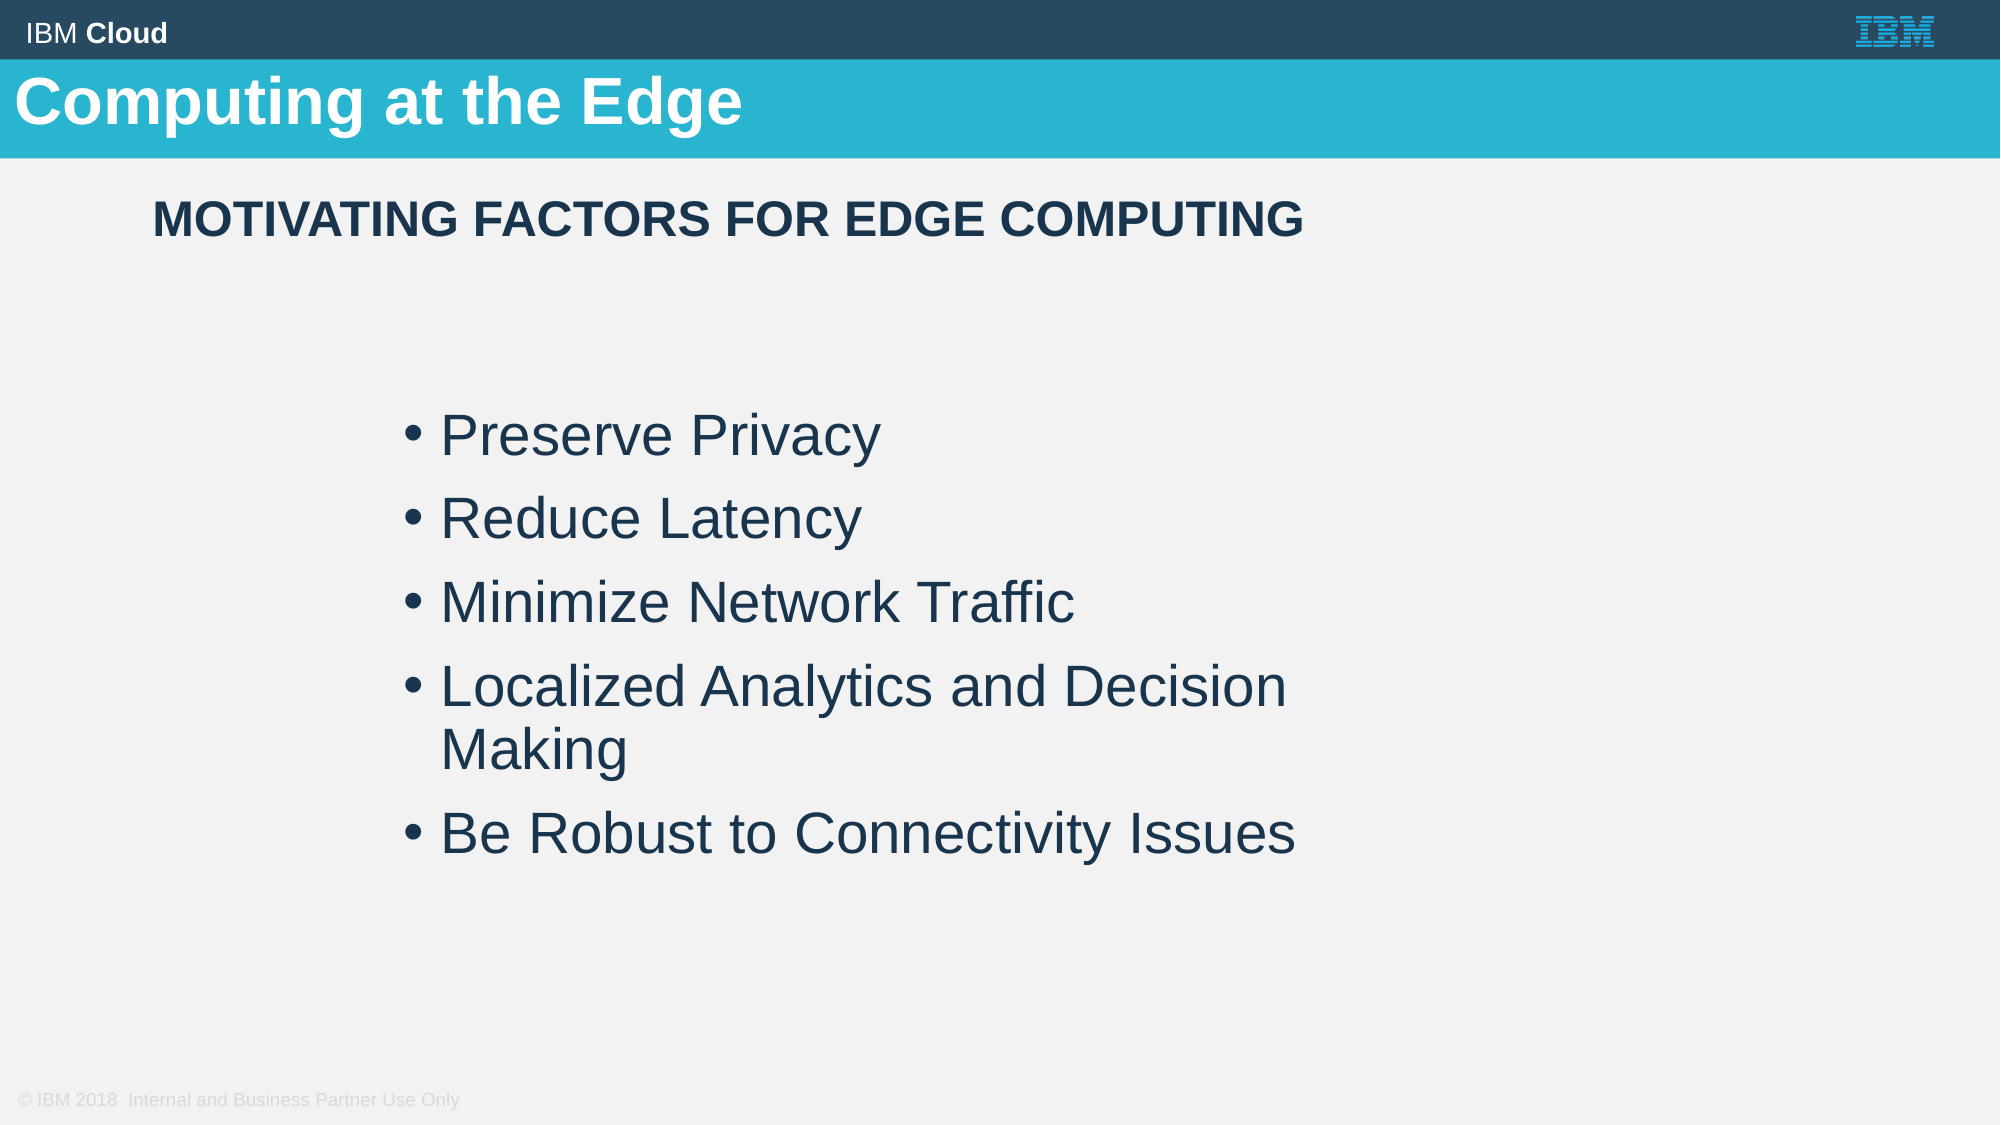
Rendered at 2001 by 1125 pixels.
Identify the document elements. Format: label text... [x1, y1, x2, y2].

list Motivating factors for edge computing [137, 185, 1863, 261]
list Preserve Privacy Reduce Latency Minimize Network Traffic Localized Analytics and Decision Making Be Robust to Connectivity Issues [388, 397, 1469, 819]
list Computing at the Edge [0, 59, 2000, 159]
picture [1856, 16, 1934, 47]
